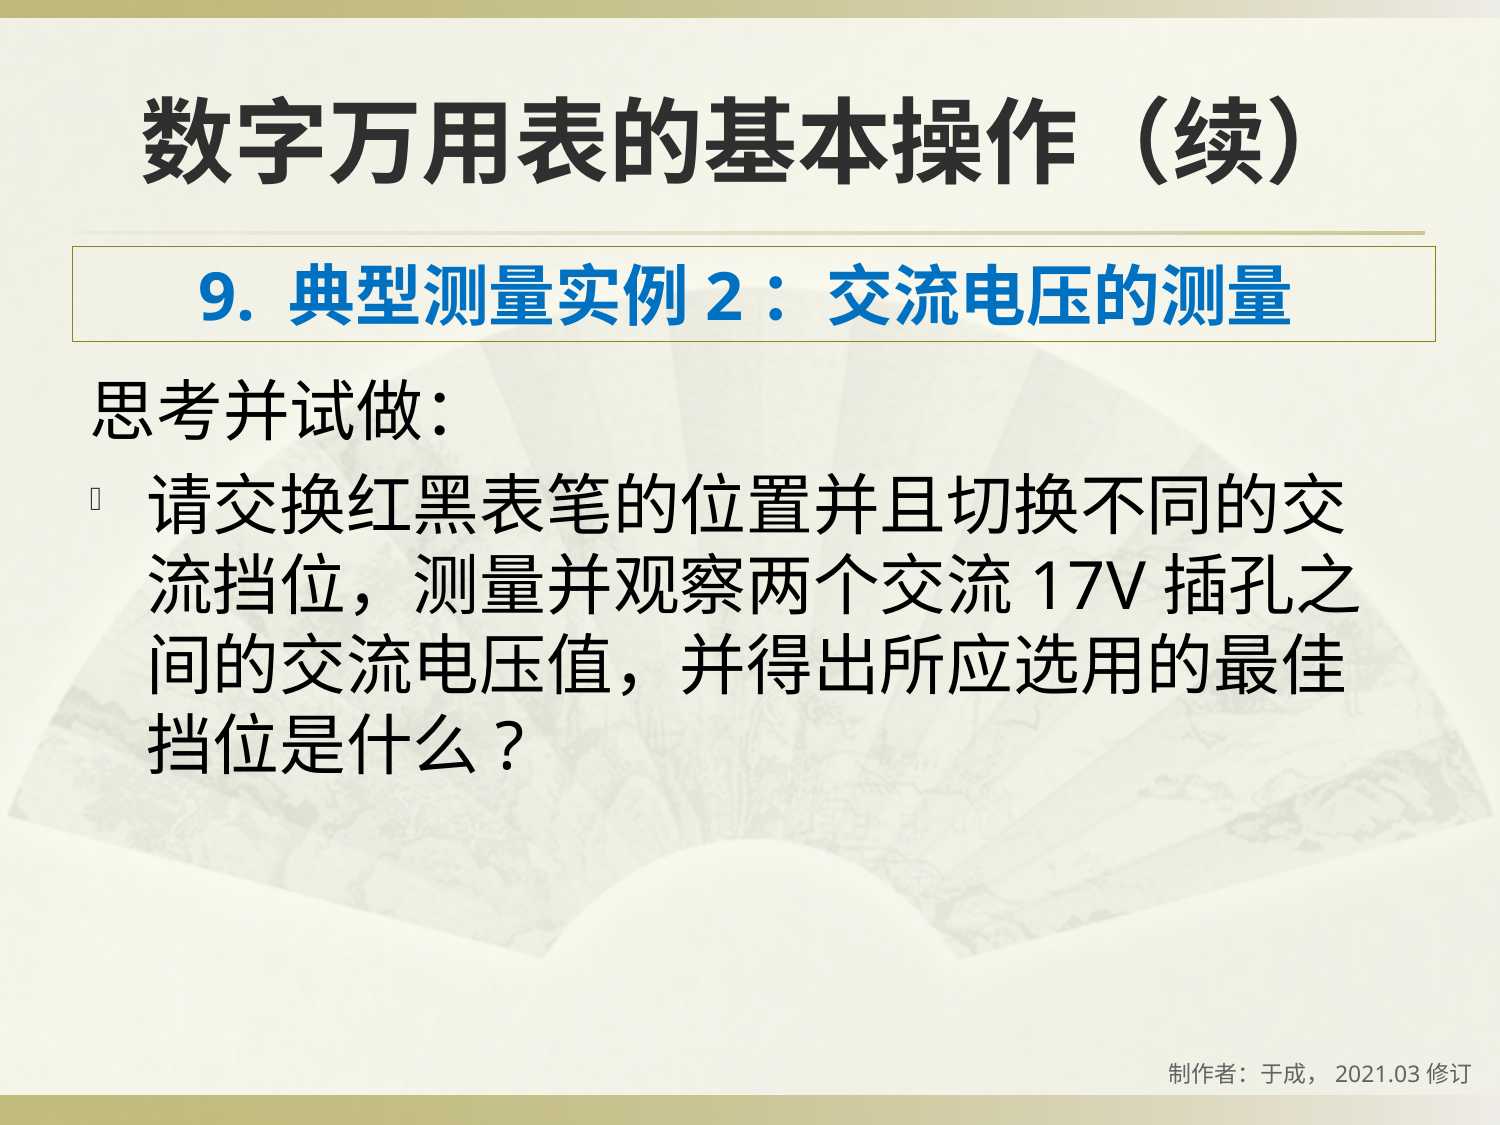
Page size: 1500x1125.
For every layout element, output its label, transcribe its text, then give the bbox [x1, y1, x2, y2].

text_box 9. 典型测量实例2：交流电压的测量 [72, 246, 1436, 342]
title 数字万用表的基本操作（续） [0, 45, 1500, 233]
list 思考并试做： 请交换红黑表笔的位置并且切换不同的交流挡位，测量并观察两个交流17V插孔之间的交流电压值，并得出所应选用的最佳挡位是什么? [75, 361, 1425, 1032]
footer 制作者：于成，2021.03修订 [874, 1050, 1487, 1097]
